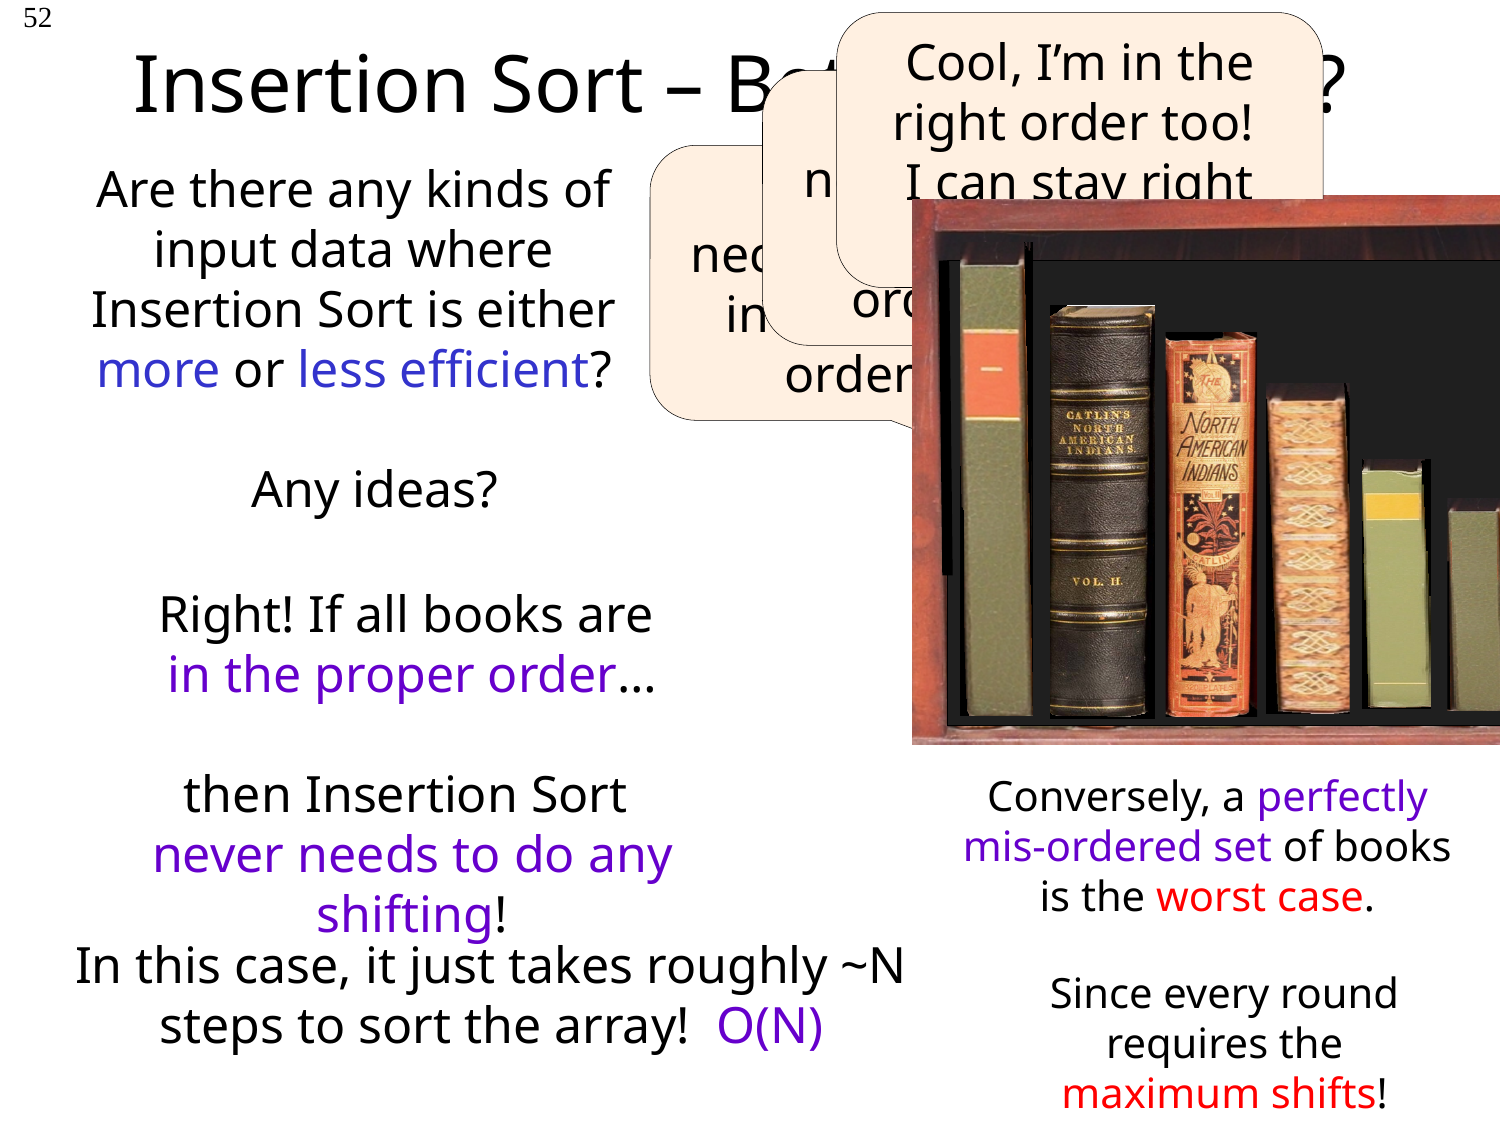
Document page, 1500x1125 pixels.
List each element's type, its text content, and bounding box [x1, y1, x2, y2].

text_box No shift necessary! I’m in the right order! [649, 145, 906, 427]
text_box In this case, it just takes roughly ~N steps to sort the array! O(N) [44, 926, 938, 1062]
text_box Since every round requires the maximum shifts! [949, 959, 1500, 1125]
text_box No shift necessary! I’m in the right order too! [762, 70, 906, 346]
text_box Conversely, a perfectly mis-ordered set of books is the worst case. [932, 762, 1483, 928]
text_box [912, 199, 1500, 745]
text_box Are there any kinds of input data where Insertion Sort is either more or less efficient? [49, 149, 658, 405]
text_box Right! If all books are in the proper order… then Insertion Sort never needs to do any shifting! [37, 574, 788, 950]
text_box Any ideas? [0, 449, 750, 525]
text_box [912, 195, 1500, 199]
text_box Cool, I’m in the right order too! I can stay right here! [836, 12, 1324, 288]
slide_number 52 [0, 0, 62, 67]
title Insertion Sort – Better or Worse? [62, 0, 1418, 175]
